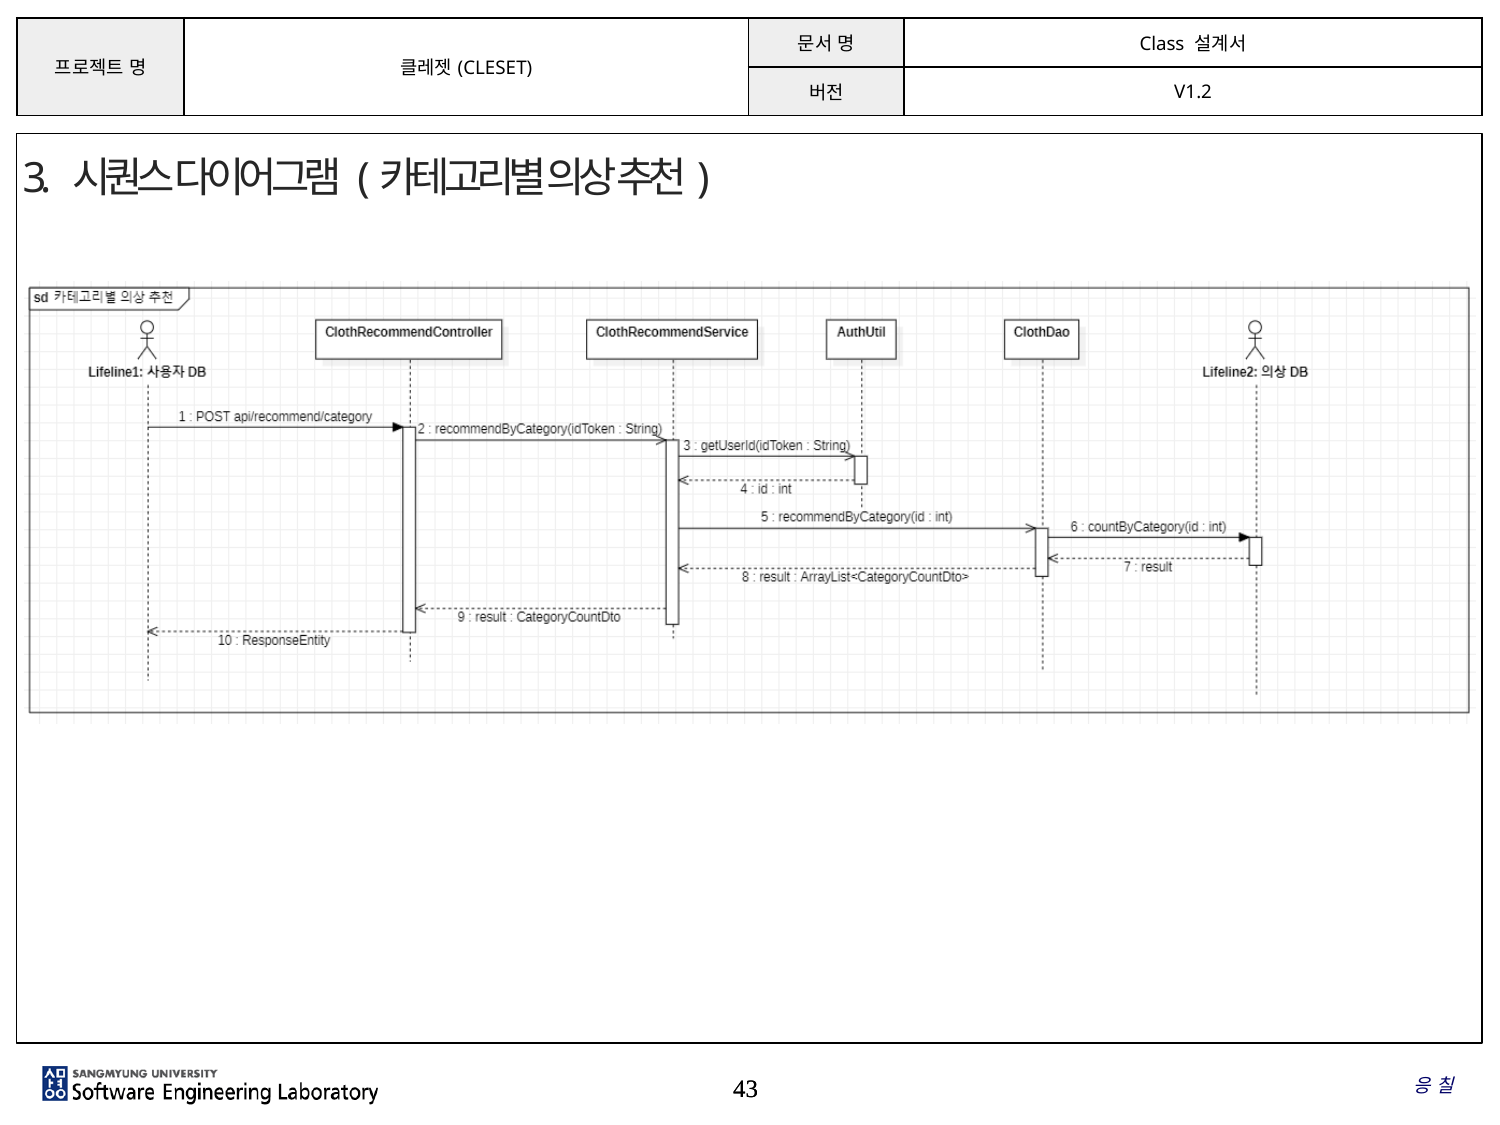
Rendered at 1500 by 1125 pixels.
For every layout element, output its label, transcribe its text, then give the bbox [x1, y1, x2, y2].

footer 응 칠 [994, 1060, 1454, 1110]
picture [24, 281, 1476, 724]
text_box 3. 시퀀스 다이어그램 (카테고리별 의상 추천) [7, 143, 725, 209]
picture [42, 1066, 382, 1106]
